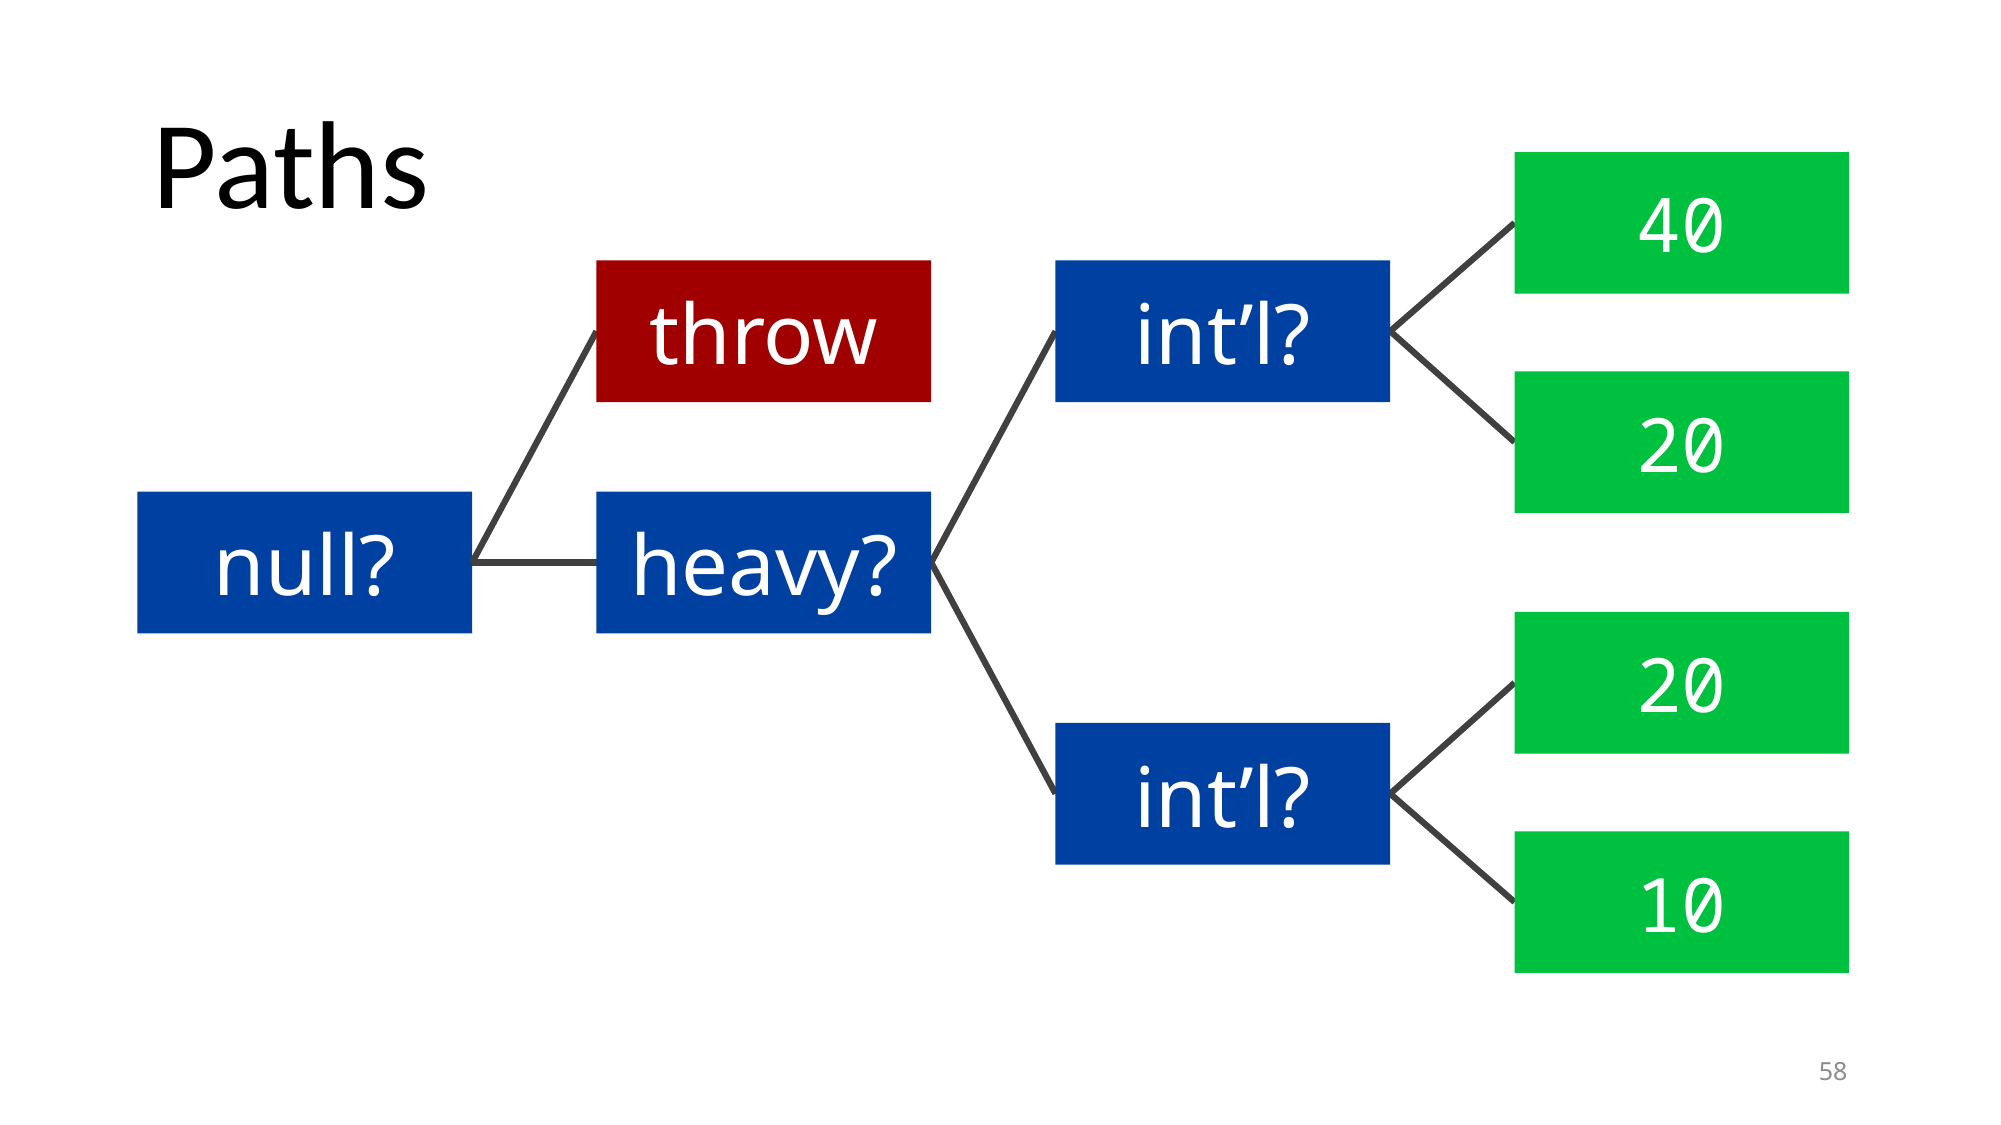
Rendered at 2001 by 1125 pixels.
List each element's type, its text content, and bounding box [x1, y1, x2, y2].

slide_number 58 [1412, 1042, 1863, 1103]
title Paths [137, 59, 1863, 278]
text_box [472, 260, 932, 634]
text_box null? [136, 491, 472, 634]
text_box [931, 260, 1391, 865]
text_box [1390, 152, 1850, 973]
